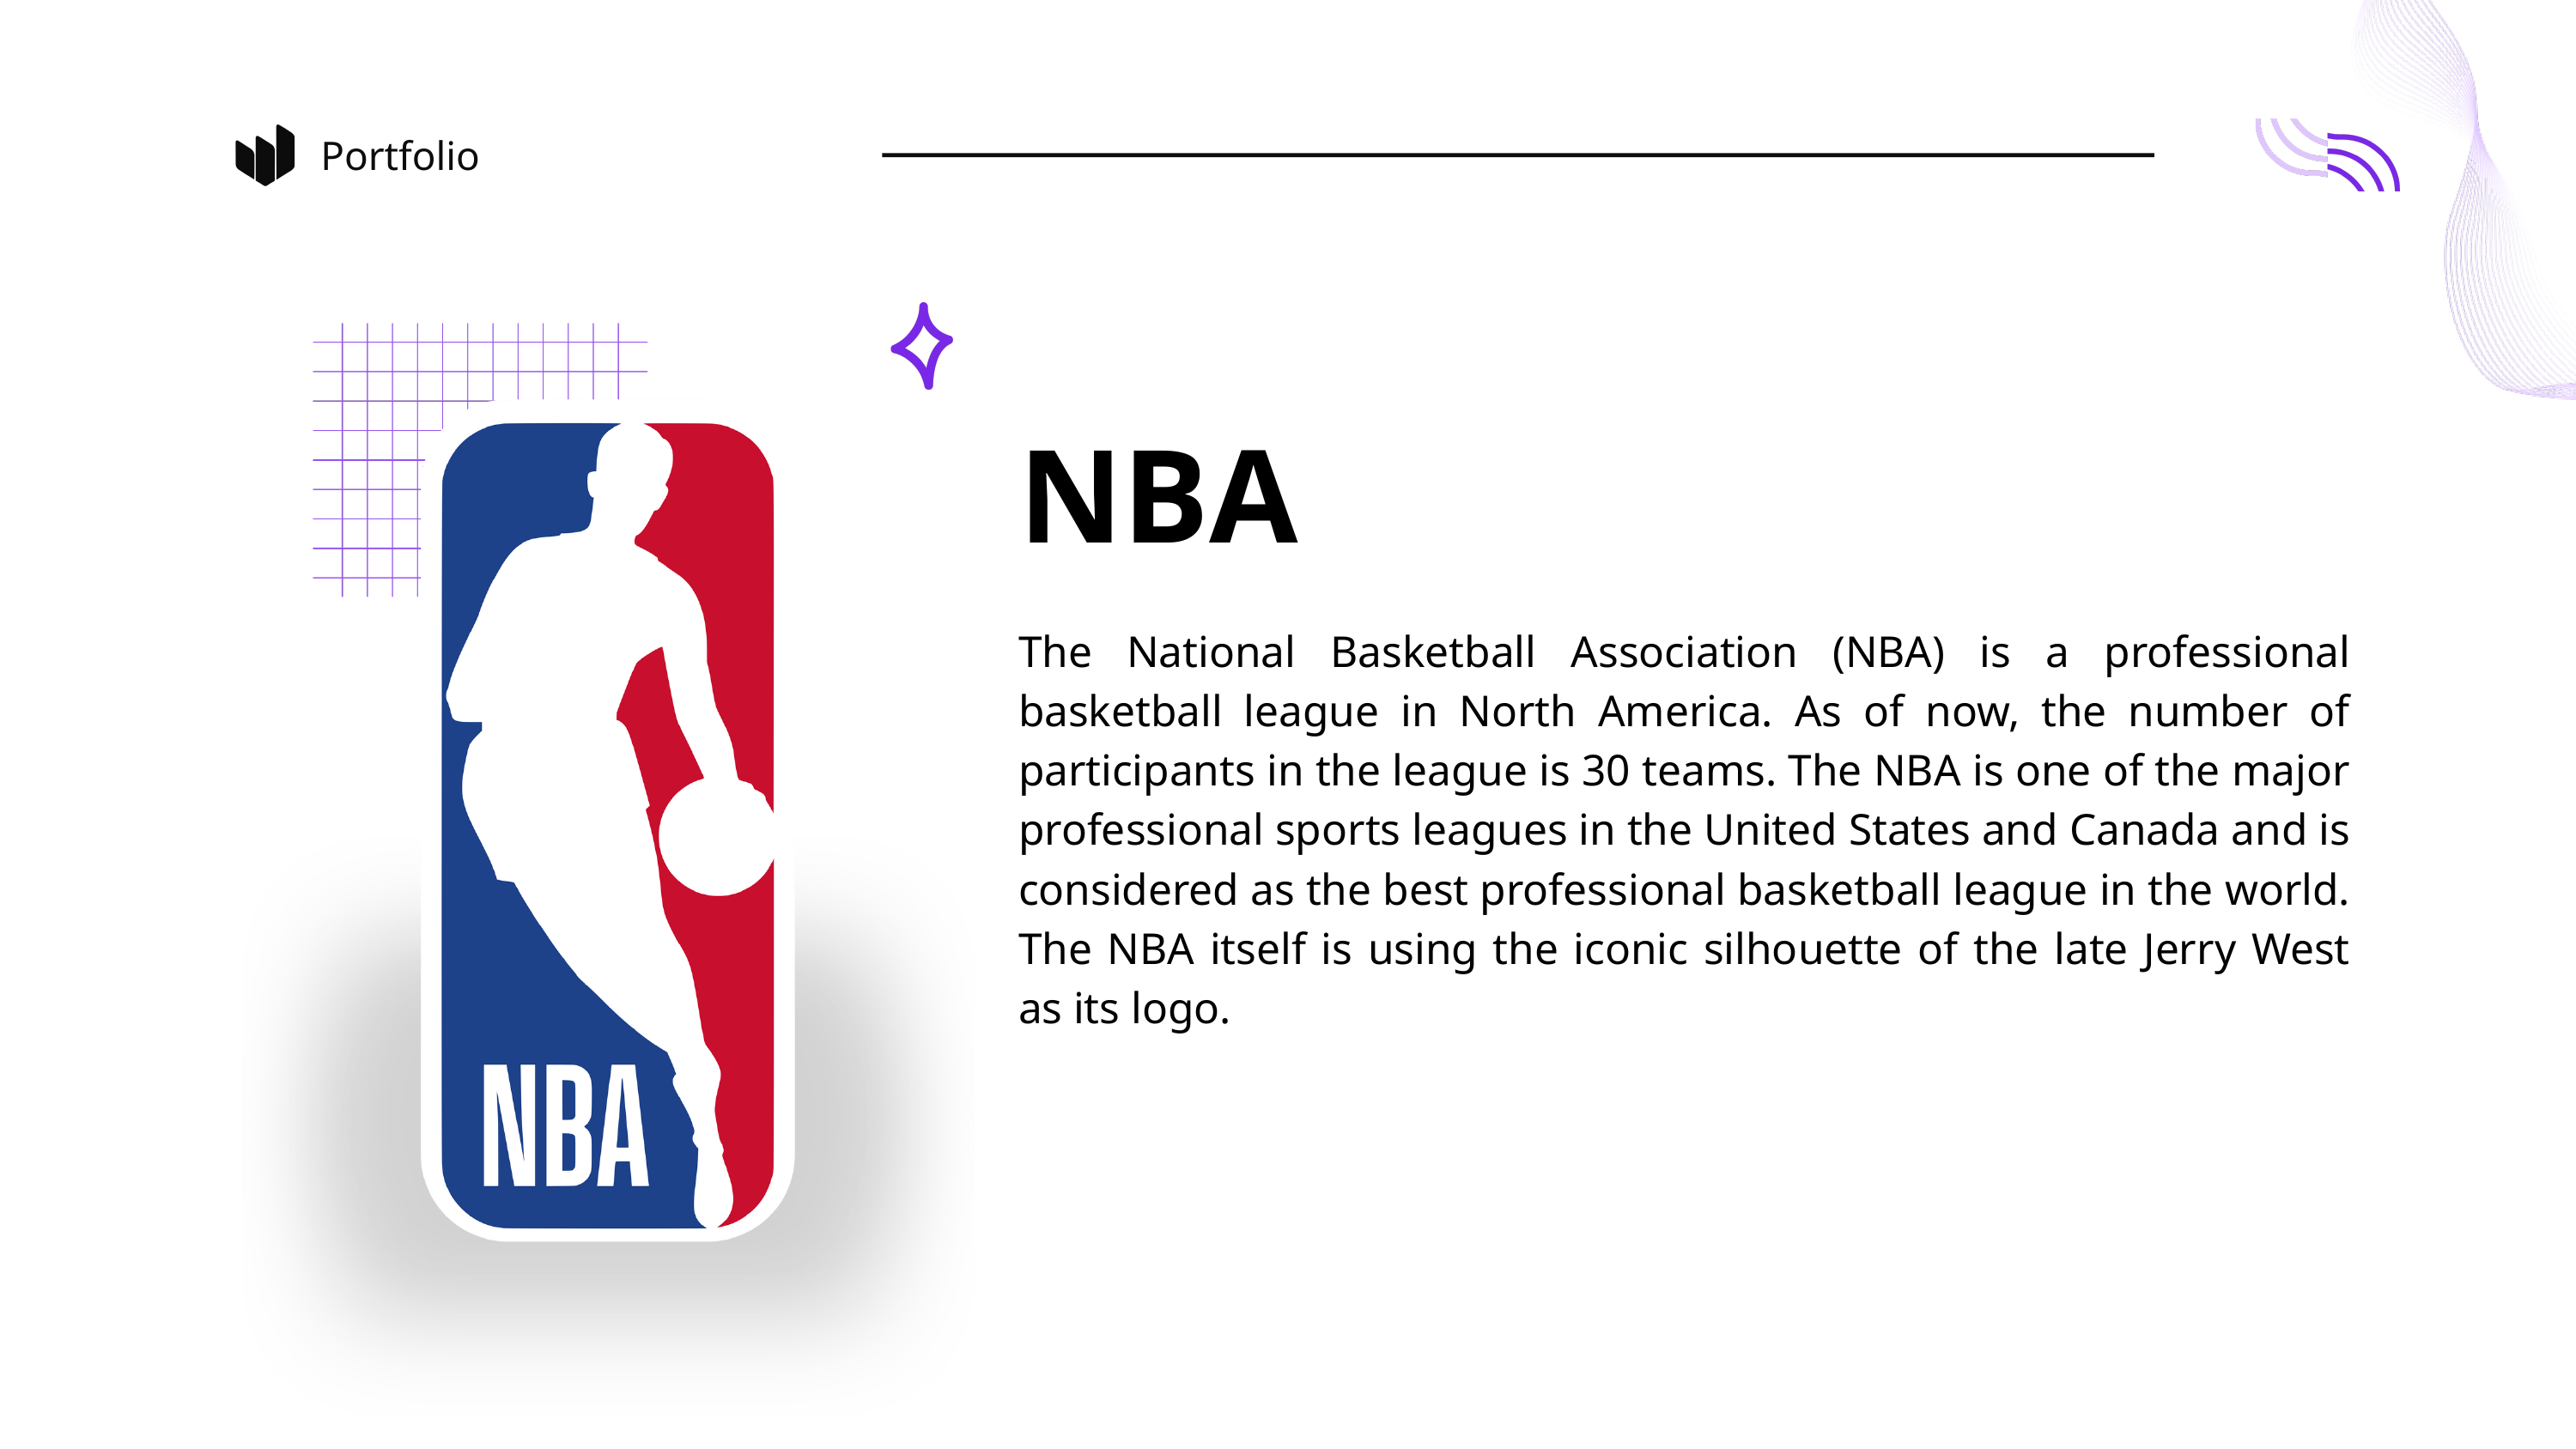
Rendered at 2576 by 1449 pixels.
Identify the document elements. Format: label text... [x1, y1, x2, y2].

text_box [235, 124, 295, 186]
text_box [2350, 0, 2576, 402]
text_box [2255, 118, 2401, 191]
text_box NBA [1018, 427, 1693, 569]
text_box Portfolio [320, 123, 648, 179]
text_box The National Basketball Association (NBA) is a professional basketball league in North America. As of now, the number of participants in the league is 30 teams. The NBA is one of the major professional sports leagues in the United States and Canada and is considered as the best professional basketball league in the world. The NBA itself is using the iconic silhouette of the late Jerry West as its logo. [1018, 615, 2351, 1033]
text_box [890, 302, 953, 390]
text_box [400, 357, 817, 1284]
text_box [313, 292, 648, 627]
text_box [241, 836, 975, 1416]
